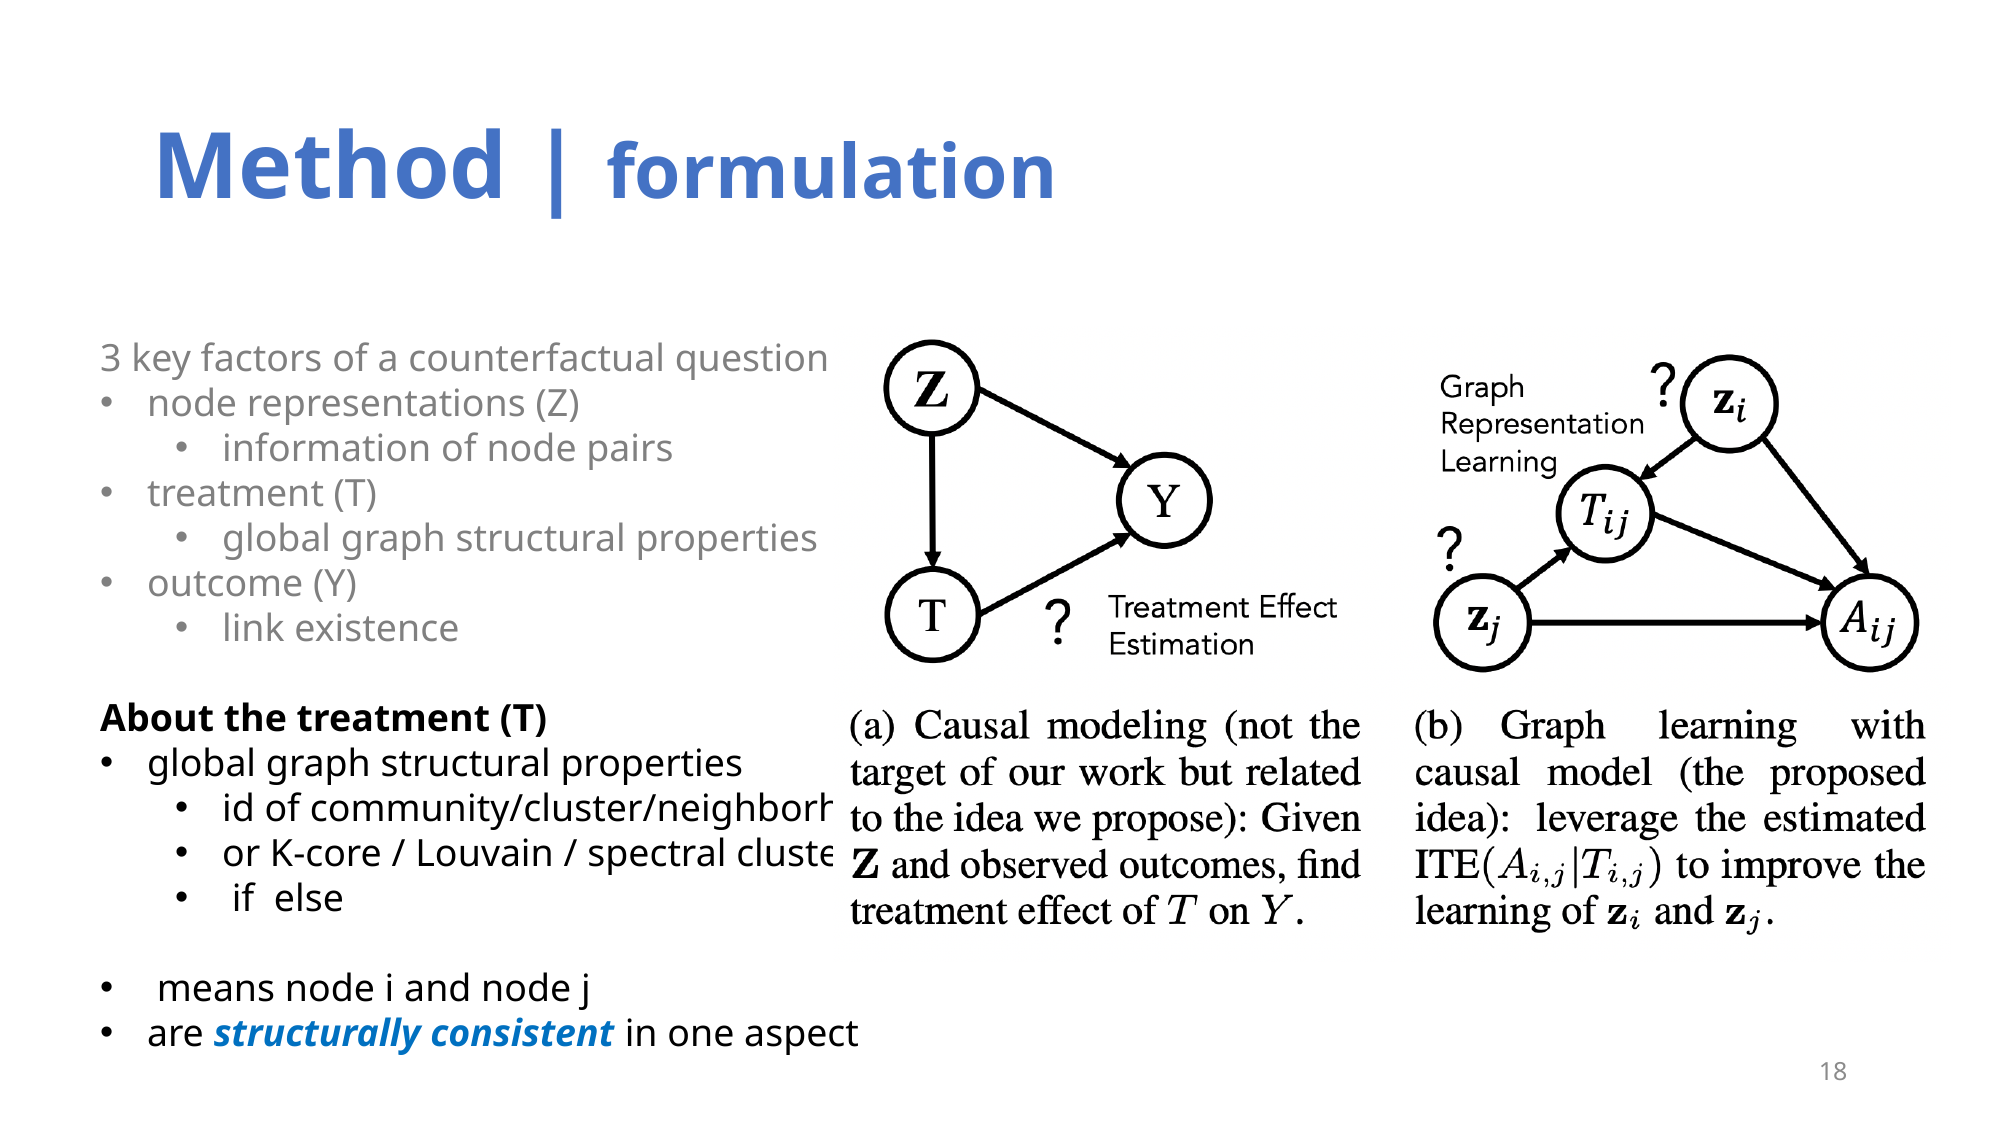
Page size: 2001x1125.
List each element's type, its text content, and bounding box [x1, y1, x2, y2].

picture [833, 326, 1951, 962]
slide_number 18 [1412, 1042, 1863, 1103]
title Method | formulation [137, 59, 1863, 278]
